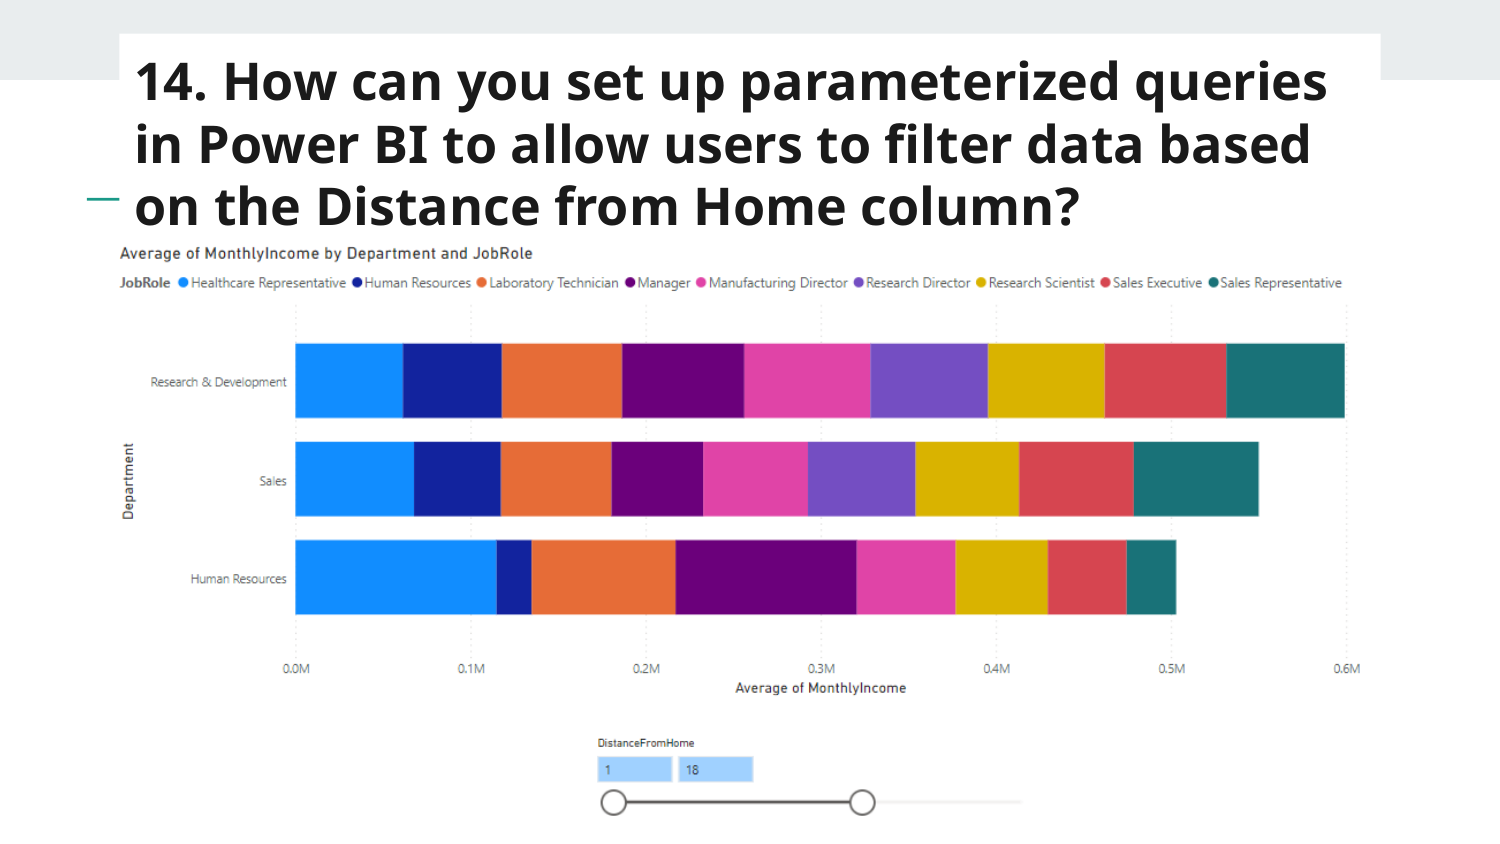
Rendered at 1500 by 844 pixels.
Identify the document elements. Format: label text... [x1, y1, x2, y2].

picture [112, 239, 1367, 837]
title 14. How can you set up parameterized queries in Power BI to allow users to filter data based on the Distance from Home column? [119, 33, 1381, 229]
